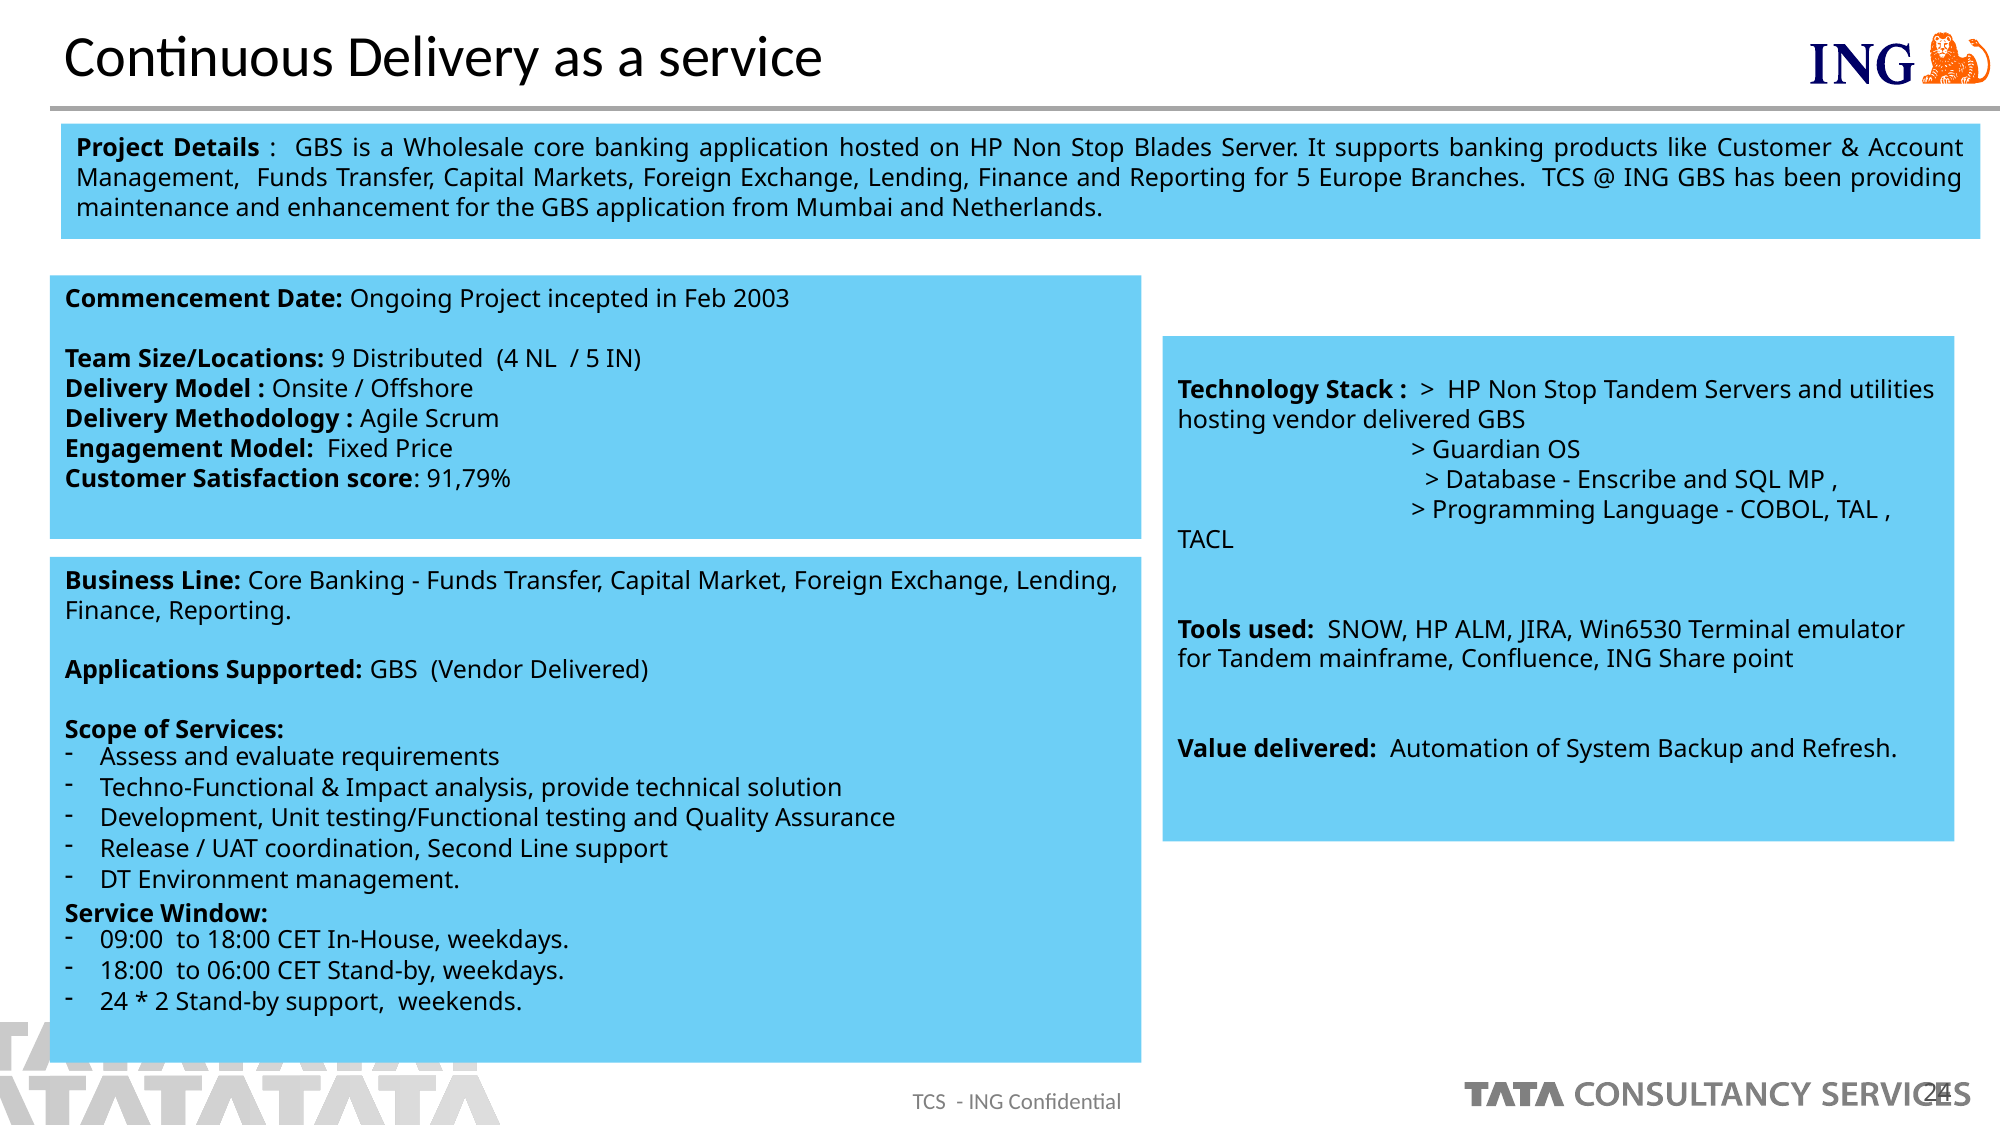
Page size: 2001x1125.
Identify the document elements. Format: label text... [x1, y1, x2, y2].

text_box Business Line: Core Banking - Funds Transfer, Capital Market, Foreign Exchange, Lending, Finance, Reporting. Applications Supported: GBS (Vendor Delivered) Scope of Services: Assess and evaluate requirements Techno-Functional & Impact analysis, provide technical solution Development, Unit testing/Functional testing and Quality Assurance Release / UAT coordination, Second Line support DT Environment management. Service Window: 09:00 to 18:00 CET In-House, weekdays. 18:00 to 06:00 CET Stand-by, weekdays. 24 * 2 Stand-by support, weekends. [49, 556, 1143, 1064]
text_box Commencement Date: Ongoing Project incepted in Feb 2003 Team Size/Locations: 9 Distributed (4 NL / 5 IN) Delivery Model : Onsite / Offshore Delivery Methodology : Agile Scrum Engagement Model: Fixed Price Customer Satisfaction score: 91,79% [49, 274, 1143, 540]
text_box Project Details : GBS is a Wholesale core banking application hosted on HP Non Stop Blades Server. It supports banking products like Customer & Account Management, Funds Transfer, Capital Markets, Foreign Exchange, Lending, Finance and Reporting for 5 Europe Branches. TCS @ ING GBS has been providing maintenance and enhancement for the GBS application from Mumbai and Netherlands. [60, 123, 1981, 240]
slide_number 24 [1875, 1062, 2000, 1125]
text_box Continuous Delivery as a service [50, 18, 1955, 109]
text_box Technology Stack : > HP Non Stop Tandem Servers and utilities hosting vendor delivered GBS > Guardian OS > Database - Enscribe and SQL MP , > Programming Language - COBOL, TAL , TACL Tools used: SNOW, HP ALM, JIRA, Win6530 Terminal emulator for Tandem mainframe, Confluence, ING Share point Value delivered: Automation of System Backup and Refresh. [1162, 335, 1955, 842]
